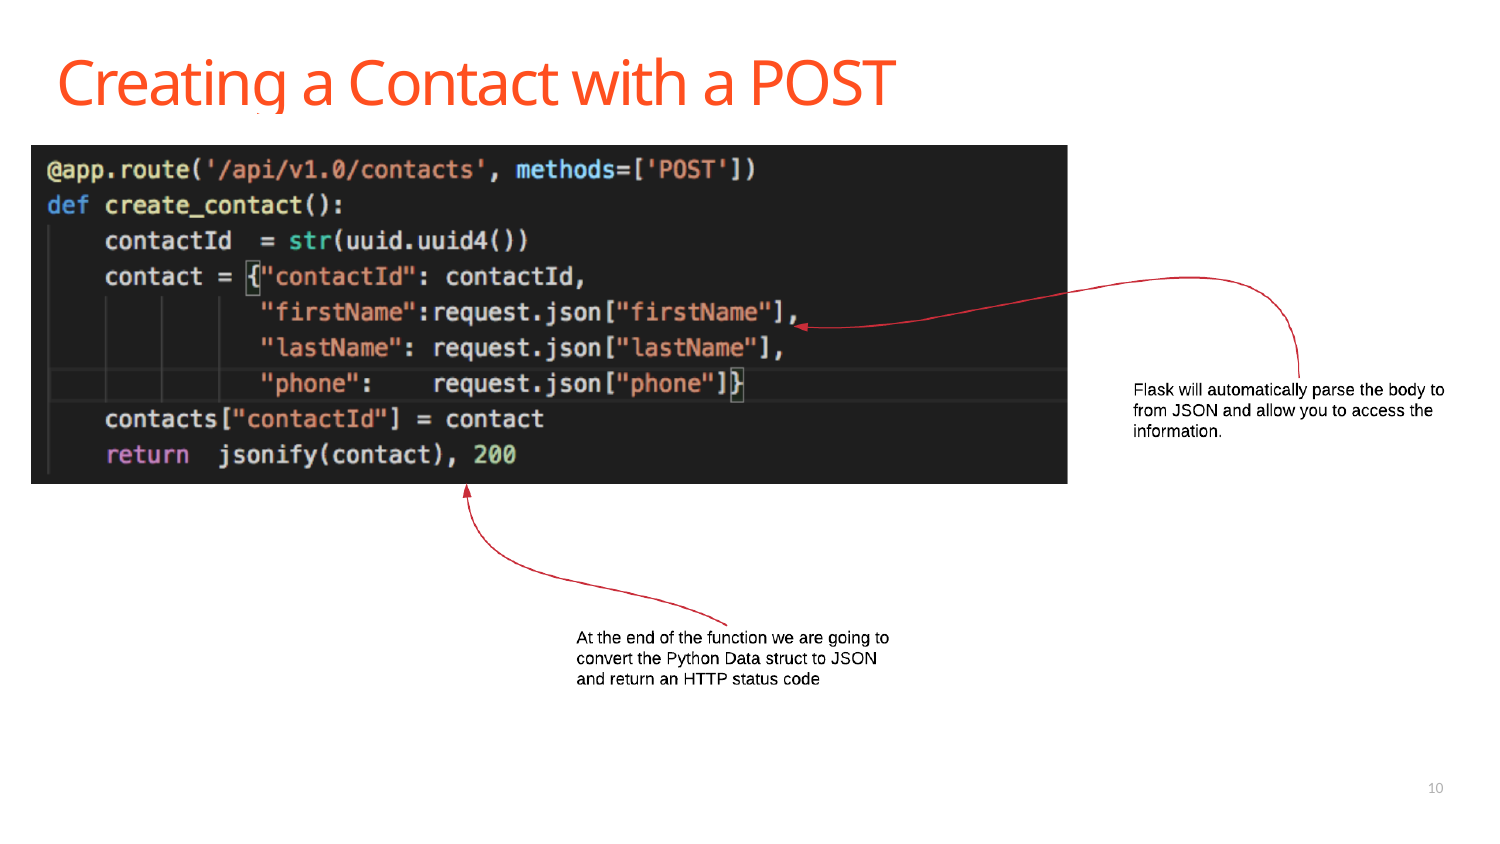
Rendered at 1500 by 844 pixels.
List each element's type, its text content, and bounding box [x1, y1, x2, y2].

picture [0, 114, 1500, 726]
slide_number 10 [1130, 764, 1444, 810]
title Creating a Contact with a POST [56, 51, 1444, 114]
